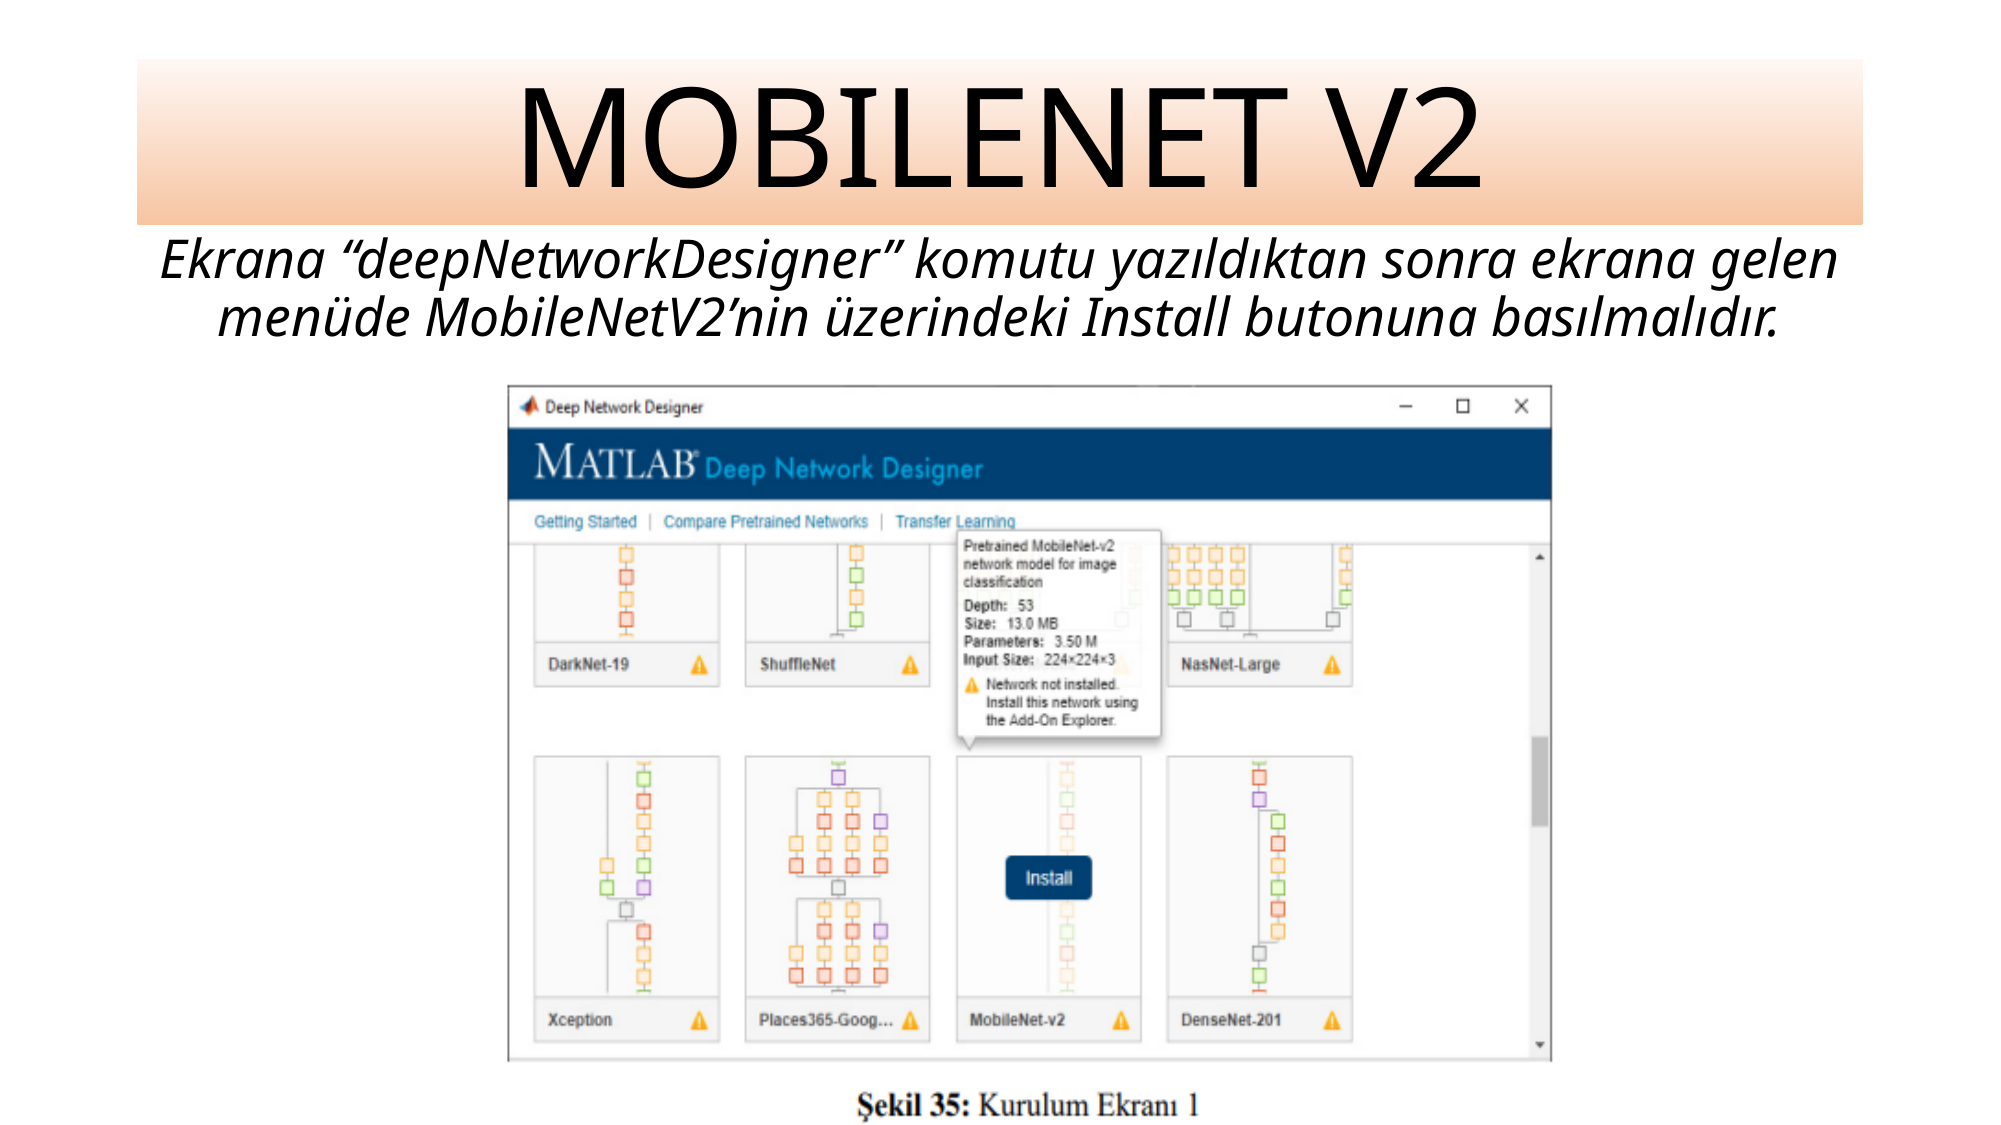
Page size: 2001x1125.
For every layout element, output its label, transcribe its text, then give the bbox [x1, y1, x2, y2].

list Ekrana “deepNetworkDesigner” komutu yazıldıktan sonra ekrana gelen menüde MobileNetV2’nin üzerindeki Install butonuna basılmalıdır. [137, 224, 1863, 364]
title MOBILENET V2 [137, 59, 1863, 224]
picture [488, 363, 1575, 1125]
